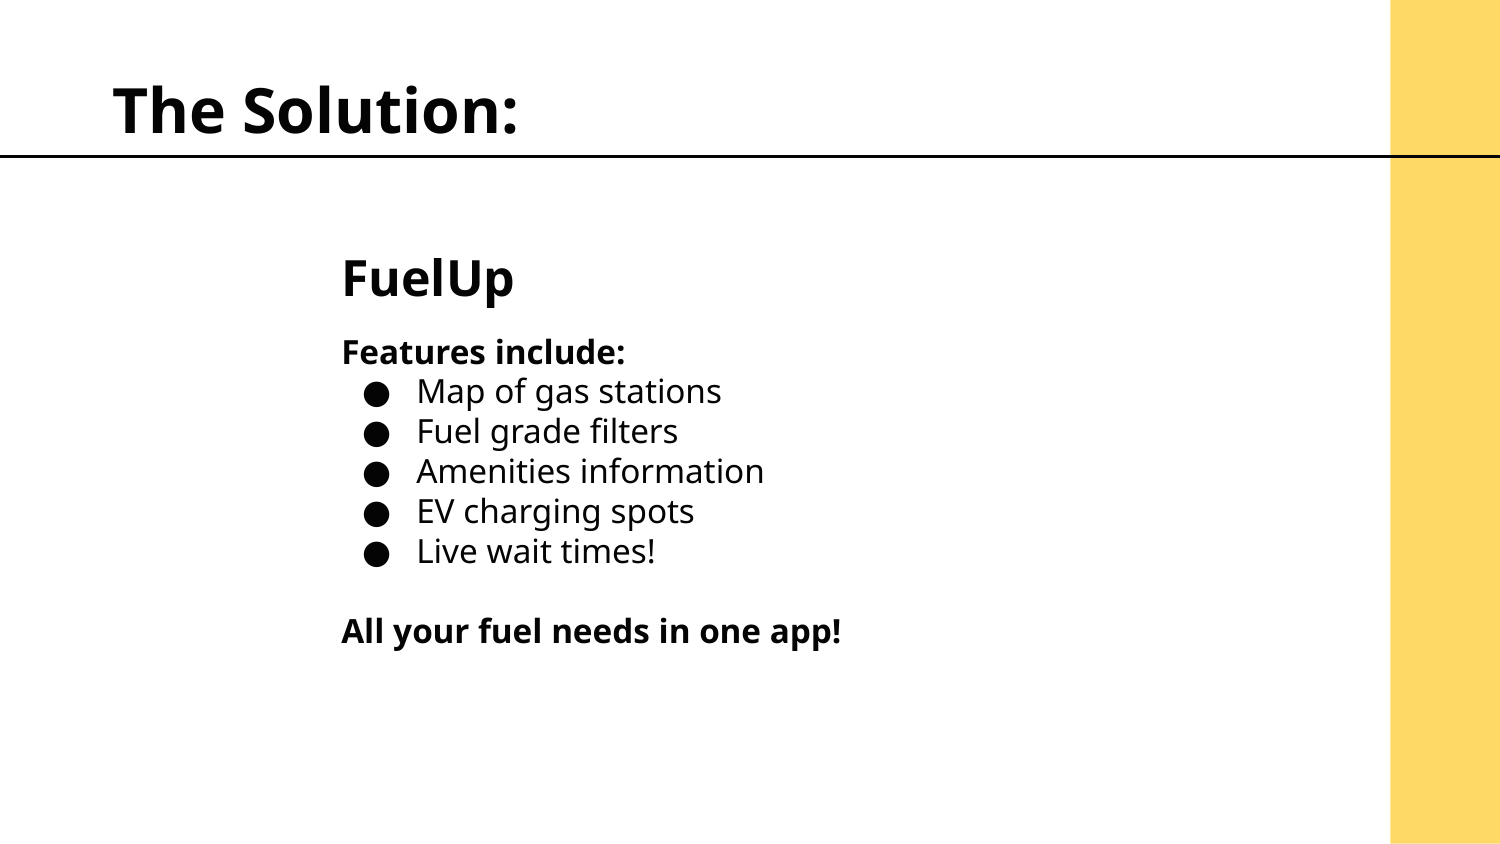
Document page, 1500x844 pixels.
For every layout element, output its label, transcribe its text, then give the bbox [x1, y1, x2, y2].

title The Solution: [97, 55, 610, 167]
list FuelUp [326, 230, 538, 316]
list Features include: Map of gas stations Fuel grade filters Amenities information EV charging spots Live wait times! All your fuel needs in one app! [326, 315, 1174, 724]
